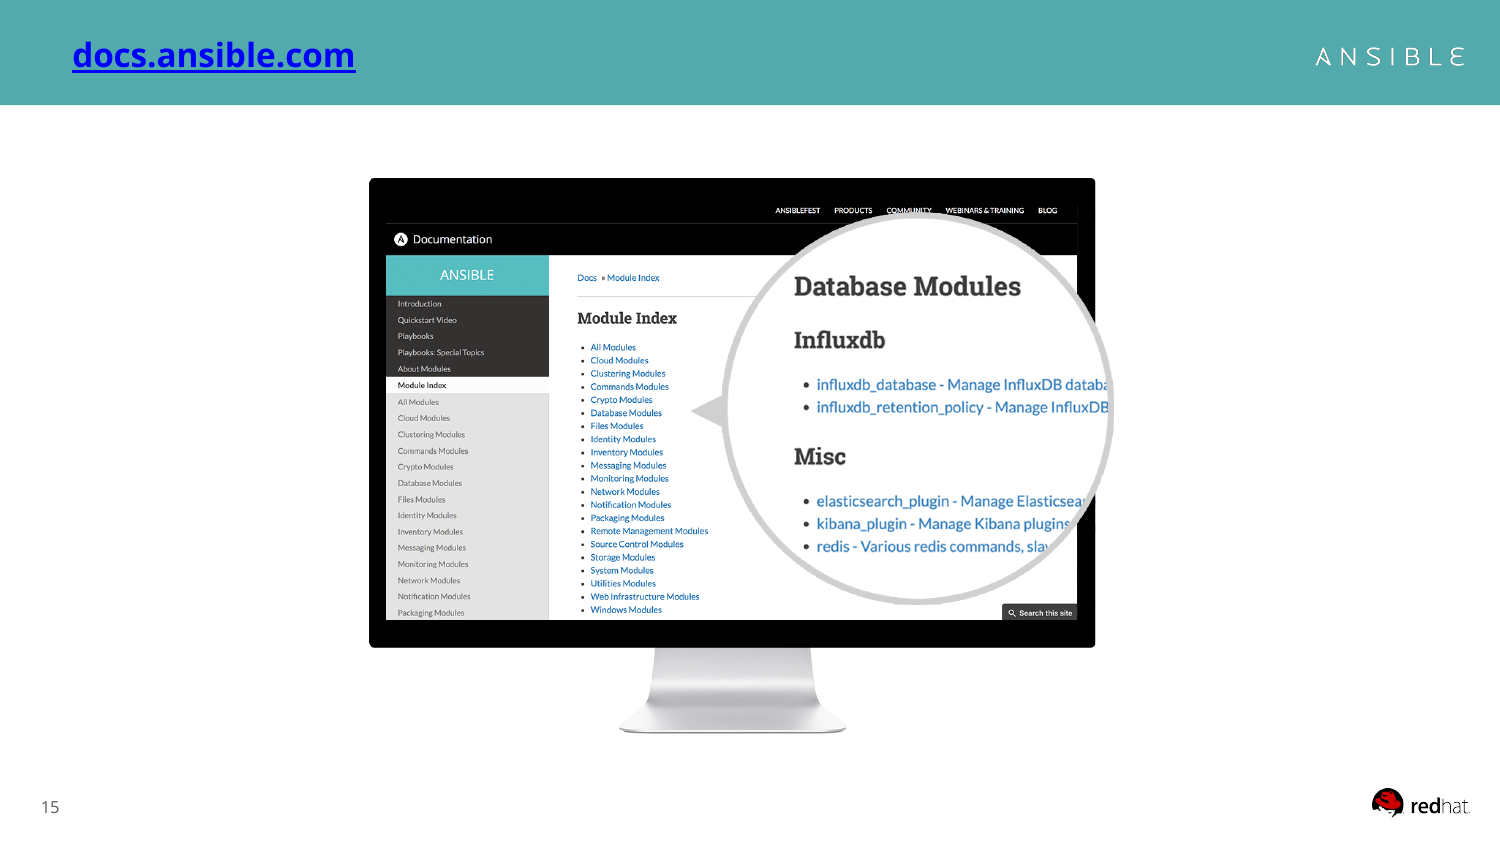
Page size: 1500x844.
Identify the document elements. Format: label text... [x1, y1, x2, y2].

text_box docs.ansible.com [57, 19, 860, 90]
picture [348, 155, 1152, 761]
picture [1372, 788, 1470, 821]
picture [1311, 26, 1468, 87]
